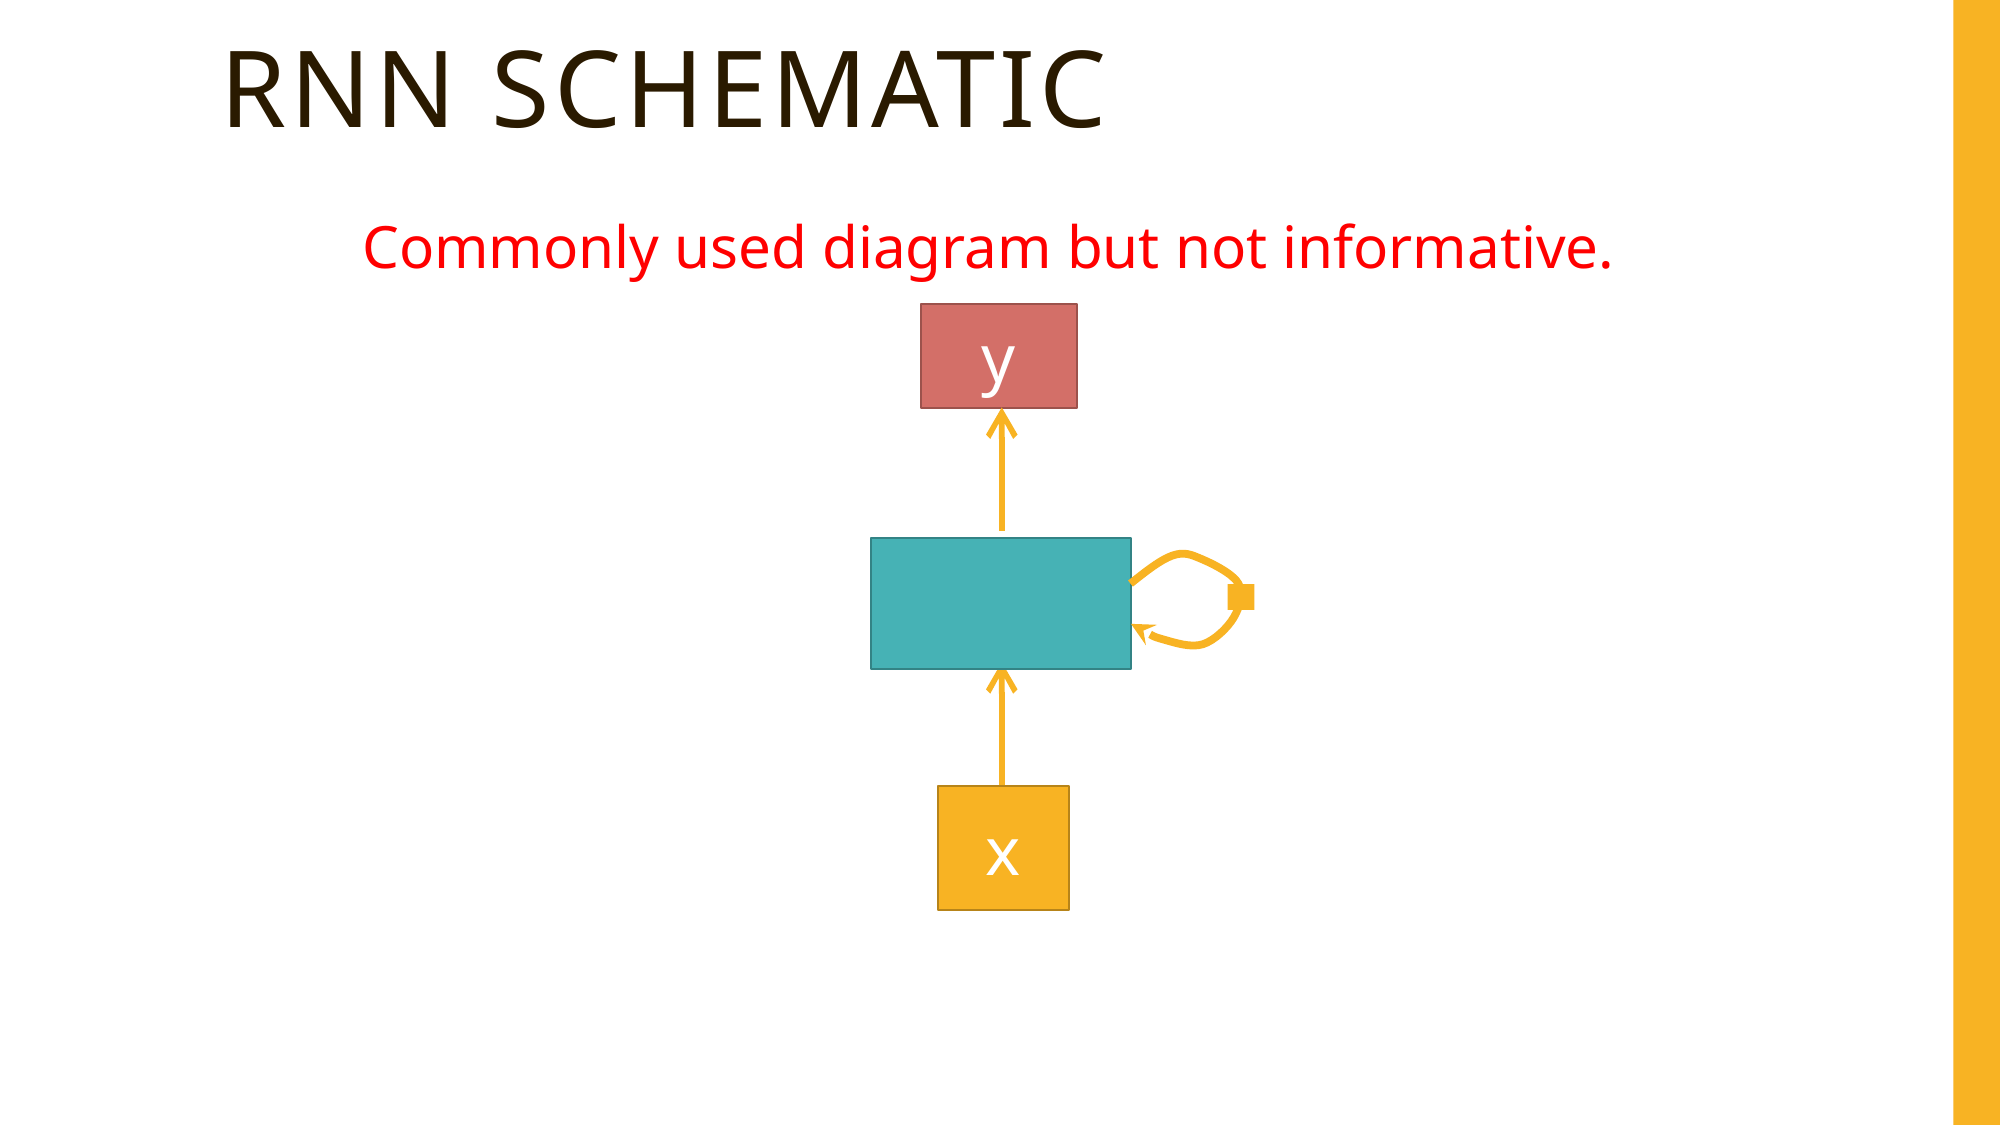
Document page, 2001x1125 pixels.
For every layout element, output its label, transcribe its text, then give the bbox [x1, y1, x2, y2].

text_box y [920, 303, 1078, 409]
text_box x [937, 785, 1070, 911]
text_box Commonly used diagram but not informative. [347, 202, 1629, 288]
text_box [1226, 583, 1255, 611]
title RNN schematic [205, 27, 1875, 179]
text_box [1129, 552, 1240, 647]
text_box [870, 537, 1132, 670]
